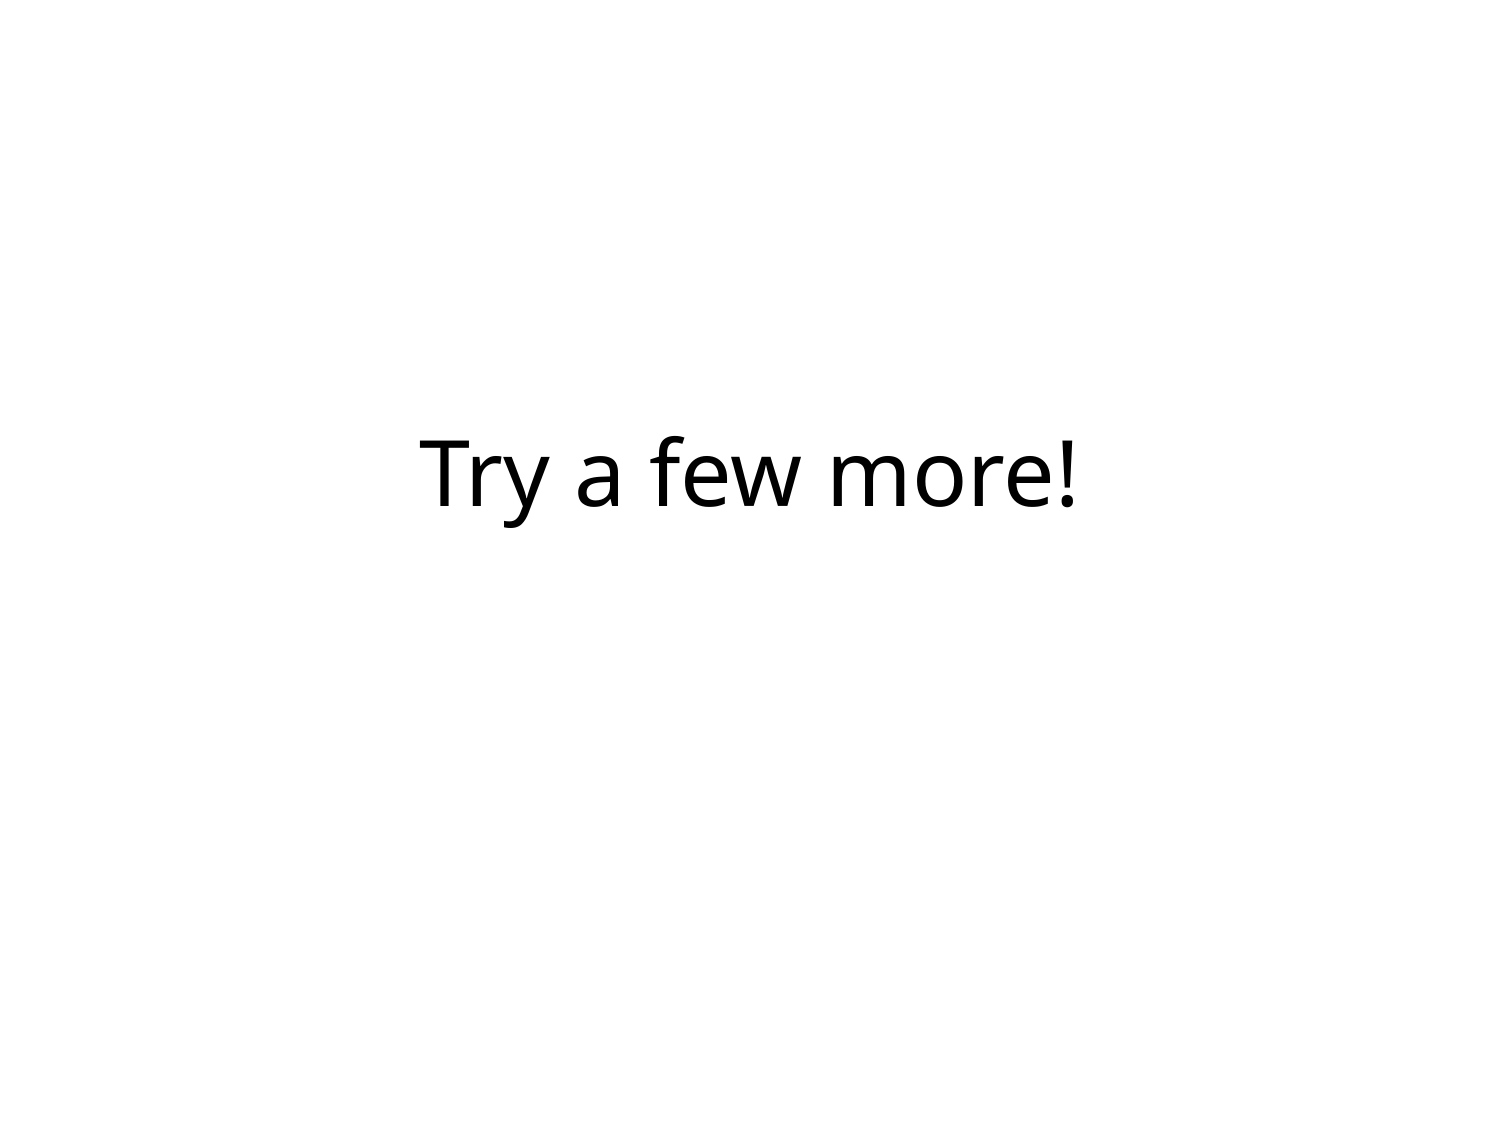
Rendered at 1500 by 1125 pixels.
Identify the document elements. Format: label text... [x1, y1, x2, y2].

title Try a few more! [103, 367, 1397, 586]
